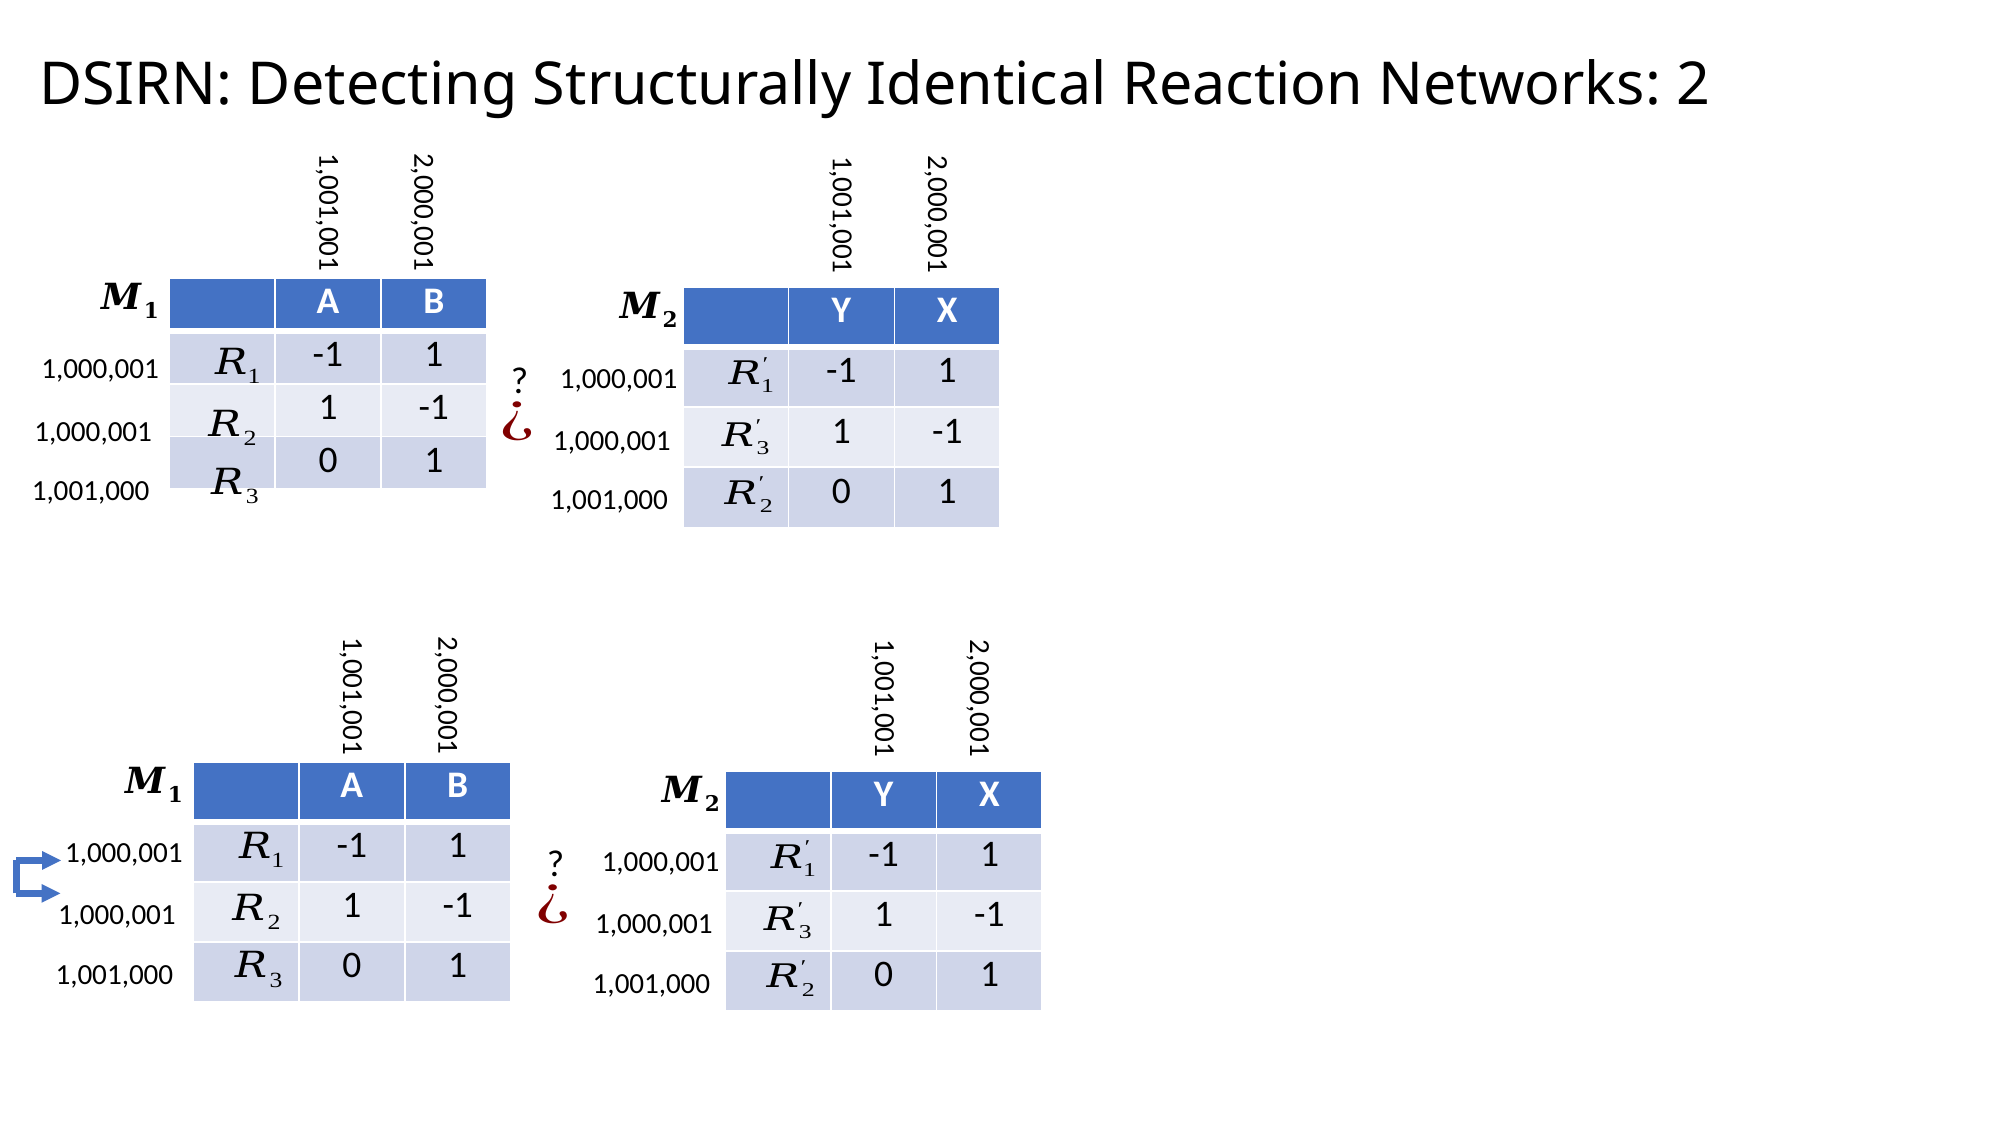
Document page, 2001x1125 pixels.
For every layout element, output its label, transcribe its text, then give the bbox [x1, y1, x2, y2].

table_header Y [832, 772, 936, 828]
table_header [194, 763, 298, 819]
text_box 1,001,001 [861, 624, 912, 776]
text_box 1,001,000 [40, 947, 213, 998]
text_box 1,000,001 [580, 897, 752, 947]
table_cell [684, 468, 788, 527]
table_cell -1 [789, 350, 894, 406]
table_cell -1 [276, 334, 380, 383]
table_cell 1 [832, 892, 936, 950]
table_cell 1 [300, 883, 404, 941]
table_cell -1 [382, 385, 486, 436]
table_header [170, 279, 274, 328]
table_cell 1 [895, 350, 999, 406]
table_header X [937, 772, 1041, 828]
table_cell -1 [895, 408, 999, 466]
table_cell [726, 952, 830, 1010]
table_cell 0 [300, 943, 404, 1001]
text_box 1,000,001 [50, 826, 198, 876]
text_box 2,000,001 [401, 138, 451, 289]
table_cell [170, 437, 274, 488]
table_cell 1 [789, 408, 894, 466]
text_box 1,000,001 [587, 835, 735, 885]
text_box 1,000,001 [43, 888, 215, 938]
text_box 2,000,001 [425, 622, 475, 773]
text_box 1,001,001 [306, 138, 356, 289]
table_cell 1 [406, 825, 510, 881]
text_box ? [532, 831, 580, 892]
text_box 2,000,001 [914, 141, 965, 292]
table_header B [406, 763, 510, 819]
table_cell [194, 825, 298, 881]
table_header [684, 288, 788, 344]
table_cell -1 [937, 892, 1041, 950]
table_cell 0 [276, 437, 380, 488]
table_cell 1 [406, 943, 510, 1001]
table_header Y [789, 288, 894, 344]
table_cell [726, 892, 830, 950]
table_cell 1 [382, 334, 486, 383]
table_cell [194, 943, 298, 1001]
text_box 1,000,001 [538, 413, 710, 464]
text_box 1,001,001 [819, 141, 870, 292]
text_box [15, 860, 61, 894]
title DSIRN: Detecting Structurally Identical Reaction Networks: 2 [24, 27, 1975, 145]
table_cell [194, 883, 298, 941]
text_box 2,000,001 [957, 624, 1007, 775]
text_box 1,001,001 [330, 622, 380, 773]
table_header A [300, 763, 404, 819]
table_cell [170, 385, 274, 436]
text_box 1,000,001 [26, 342, 174, 393]
table_cell [684, 350, 788, 406]
table_cell [684, 408, 788, 466]
table_header [726, 772, 830, 828]
table_cell -1 [300, 825, 404, 881]
text_box 1,001,000 [535, 473, 708, 523]
table_header X [895, 288, 999, 344]
table_header B [382, 279, 486, 328]
table_cell -1 [832, 834, 936, 890]
table_cell 0 [832, 952, 936, 1010]
table_header A [276, 279, 380, 328]
text_box 1,001,000 [577, 956, 750, 1007]
table_cell 1 [276, 385, 380, 436]
table_cell 1 [937, 952, 1041, 1010]
table_cell 1 [382, 437, 486, 488]
table_cell [170, 334, 274, 383]
table_cell 0 [789, 468, 894, 527]
text_box ? [496, 348, 544, 408]
text_box 1,001,000 [17, 464, 189, 514]
table_cell -1 [406, 883, 510, 941]
text_box 1,000,001 [545, 351, 693, 402]
table_cell 1 [937, 834, 1041, 890]
table_cell [726, 834, 830, 890]
text_box 1,000,001 [19, 404, 191, 455]
table_cell 1 [895, 468, 999, 527]
